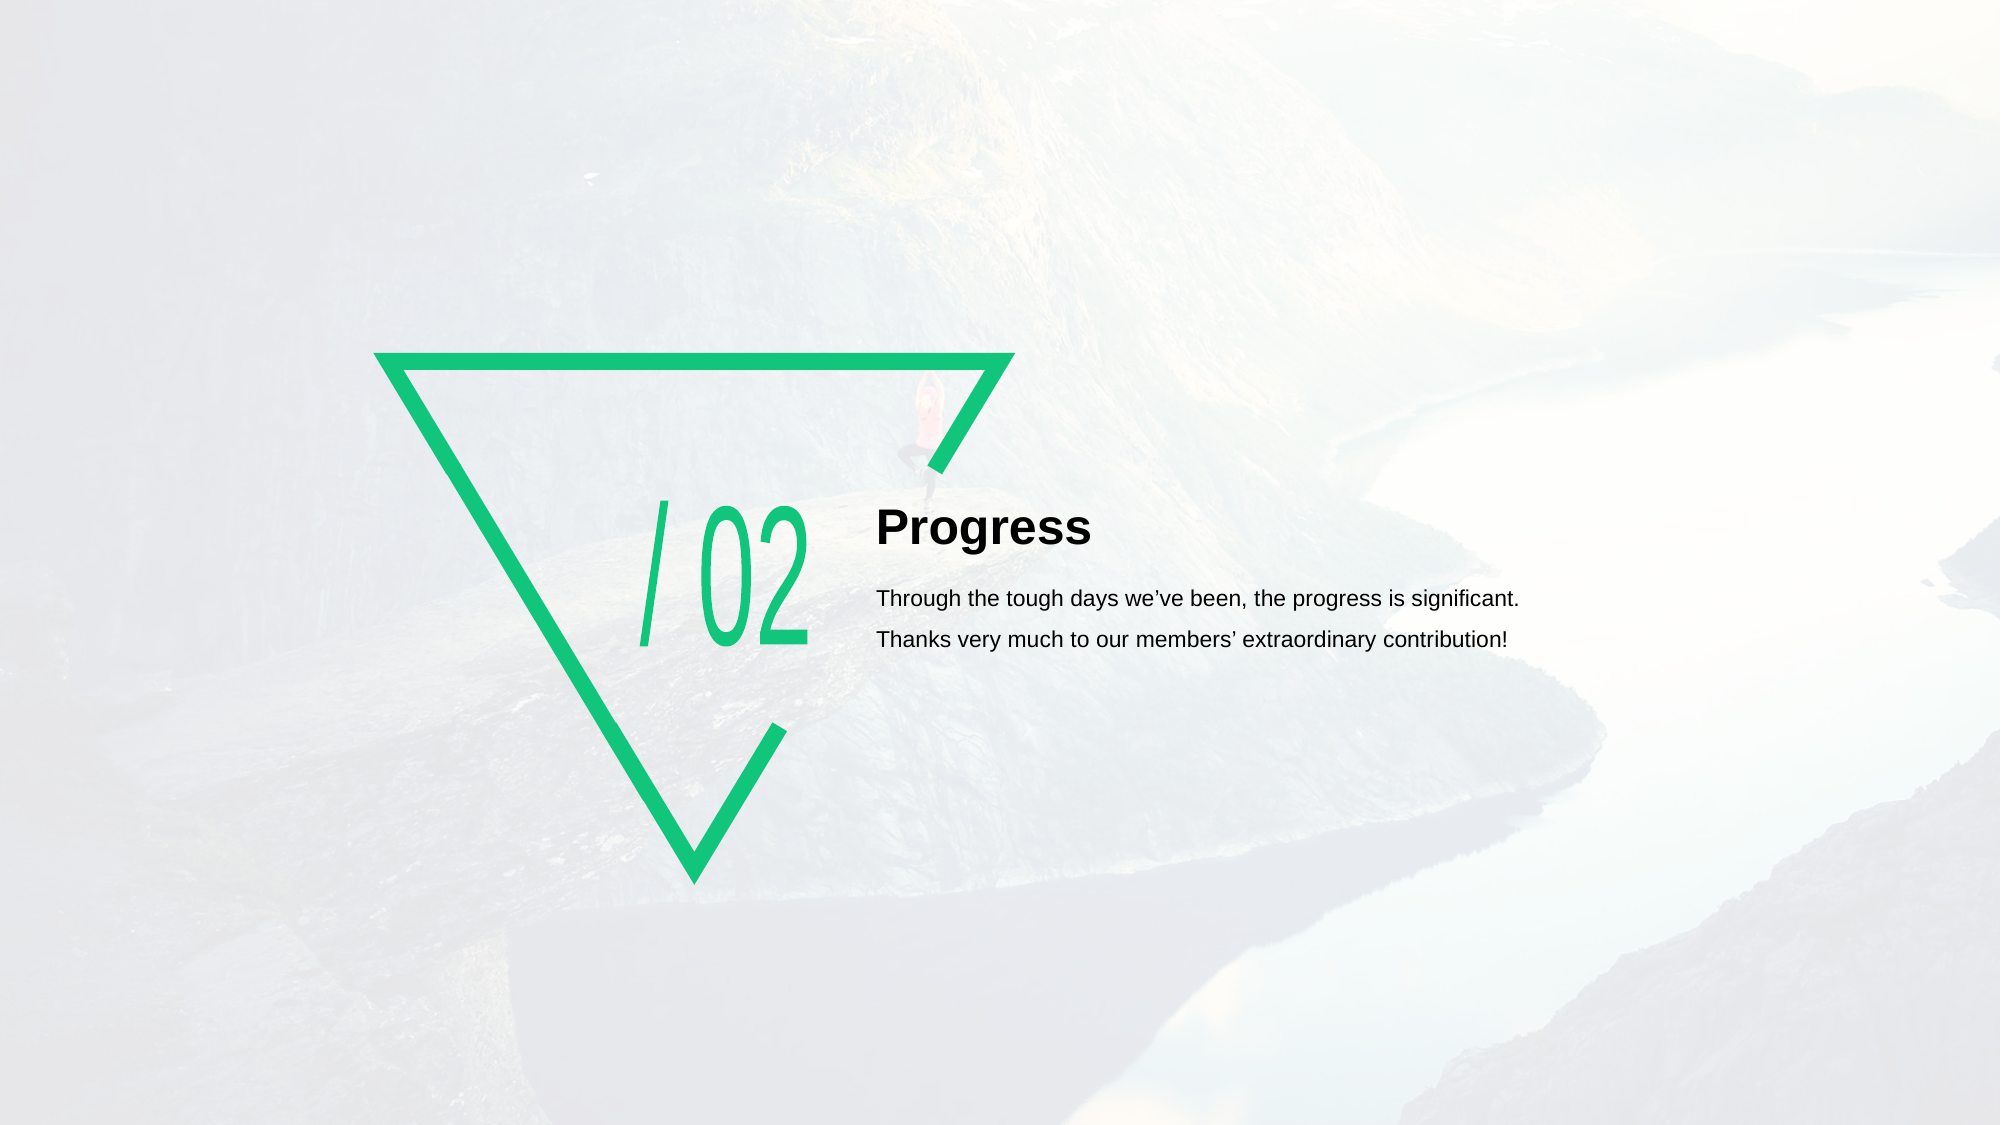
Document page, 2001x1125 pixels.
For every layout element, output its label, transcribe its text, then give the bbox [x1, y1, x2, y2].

title Progress [1000, 415, 1750, 562]
list Through the tough days we’ve been, the progress is significant. Thanks very much to our members’ extraordinary contribution! [1000, 562, 1750, 730]
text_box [388, 361, 1000, 868]
